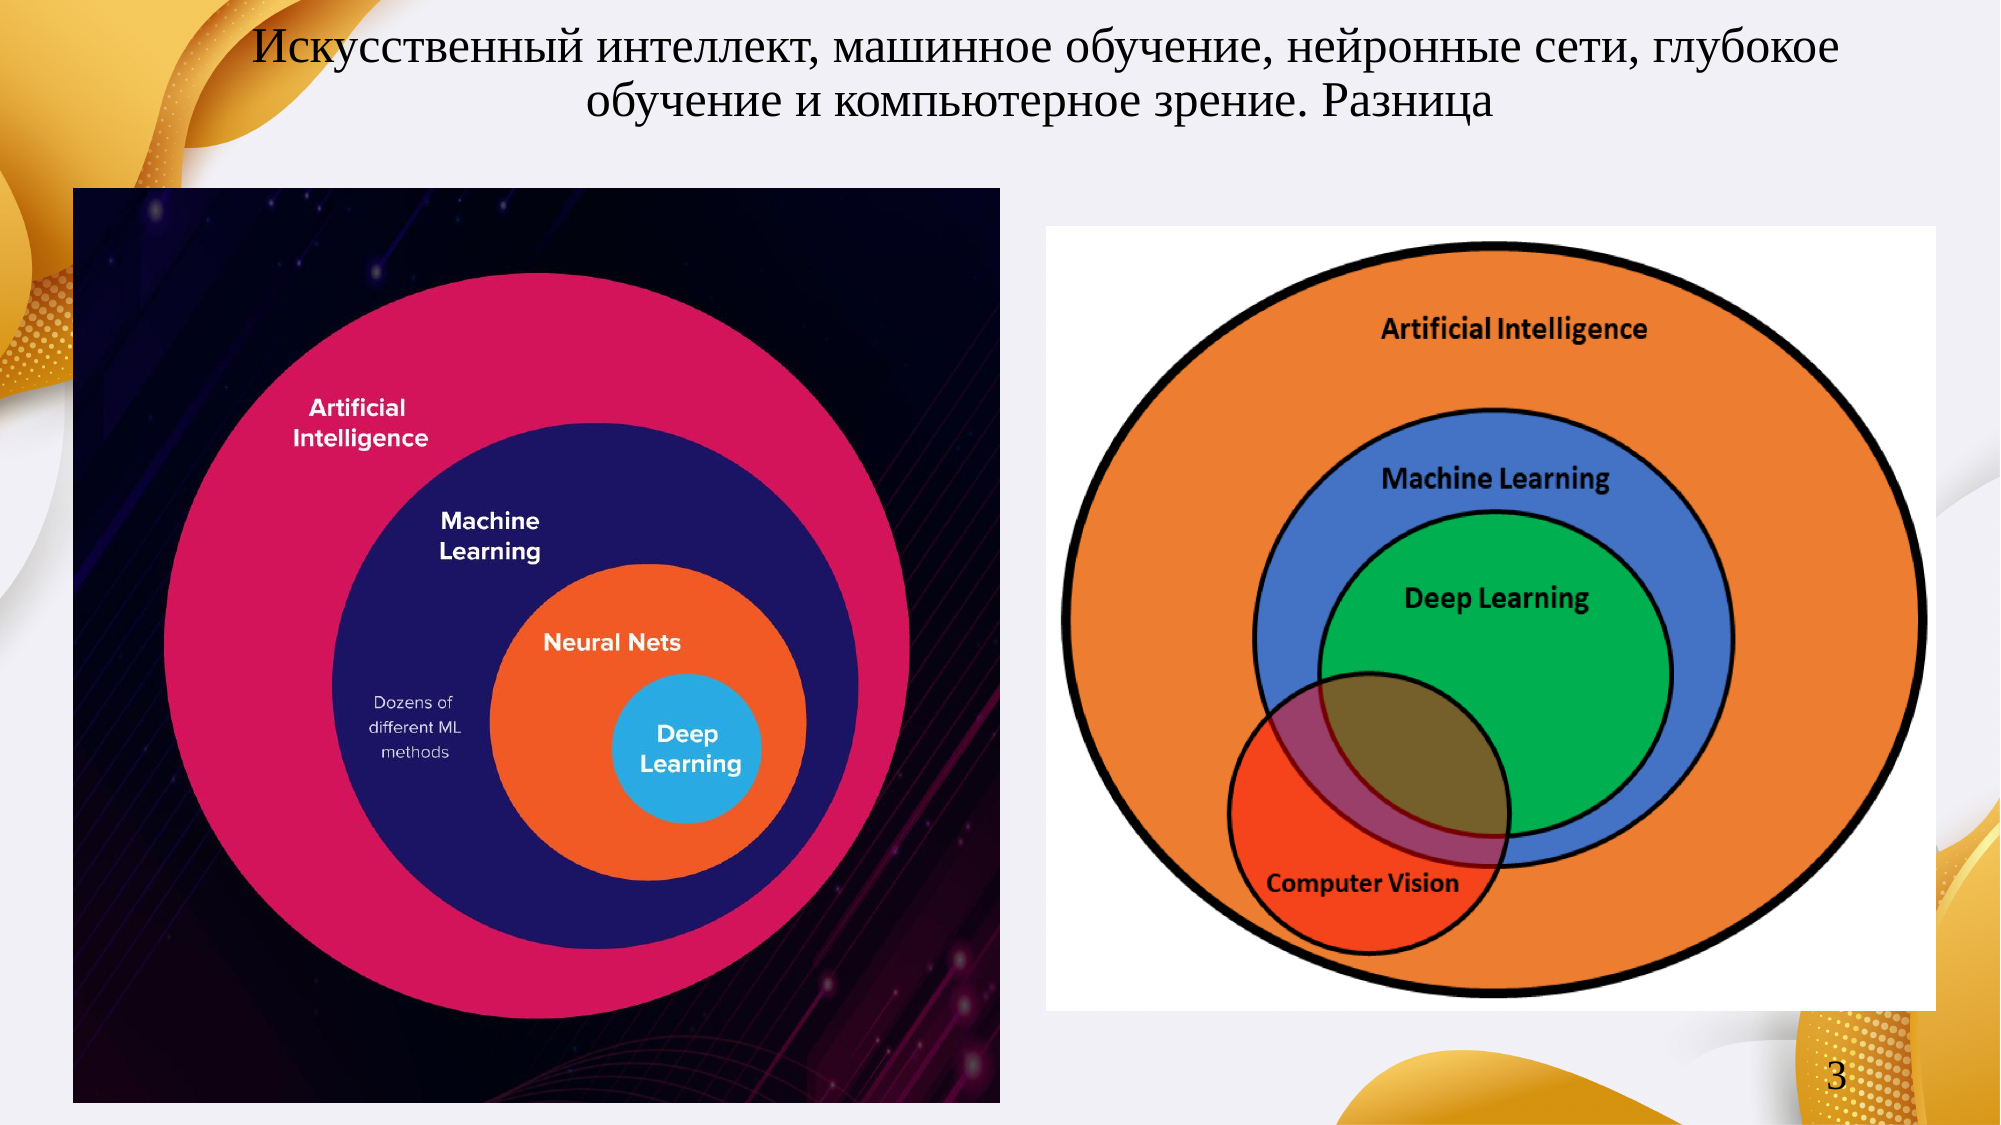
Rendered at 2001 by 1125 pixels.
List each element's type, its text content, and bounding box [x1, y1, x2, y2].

picture [0, 0, 2000, 1125]
title Искусственный интеллект, машинное обучение, нейронные сети, глубокое обучение и компьютерное зрение. Разница [183, 22, 1909, 125]
slide_number 3 [1412, 1042, 1863, 1103]
